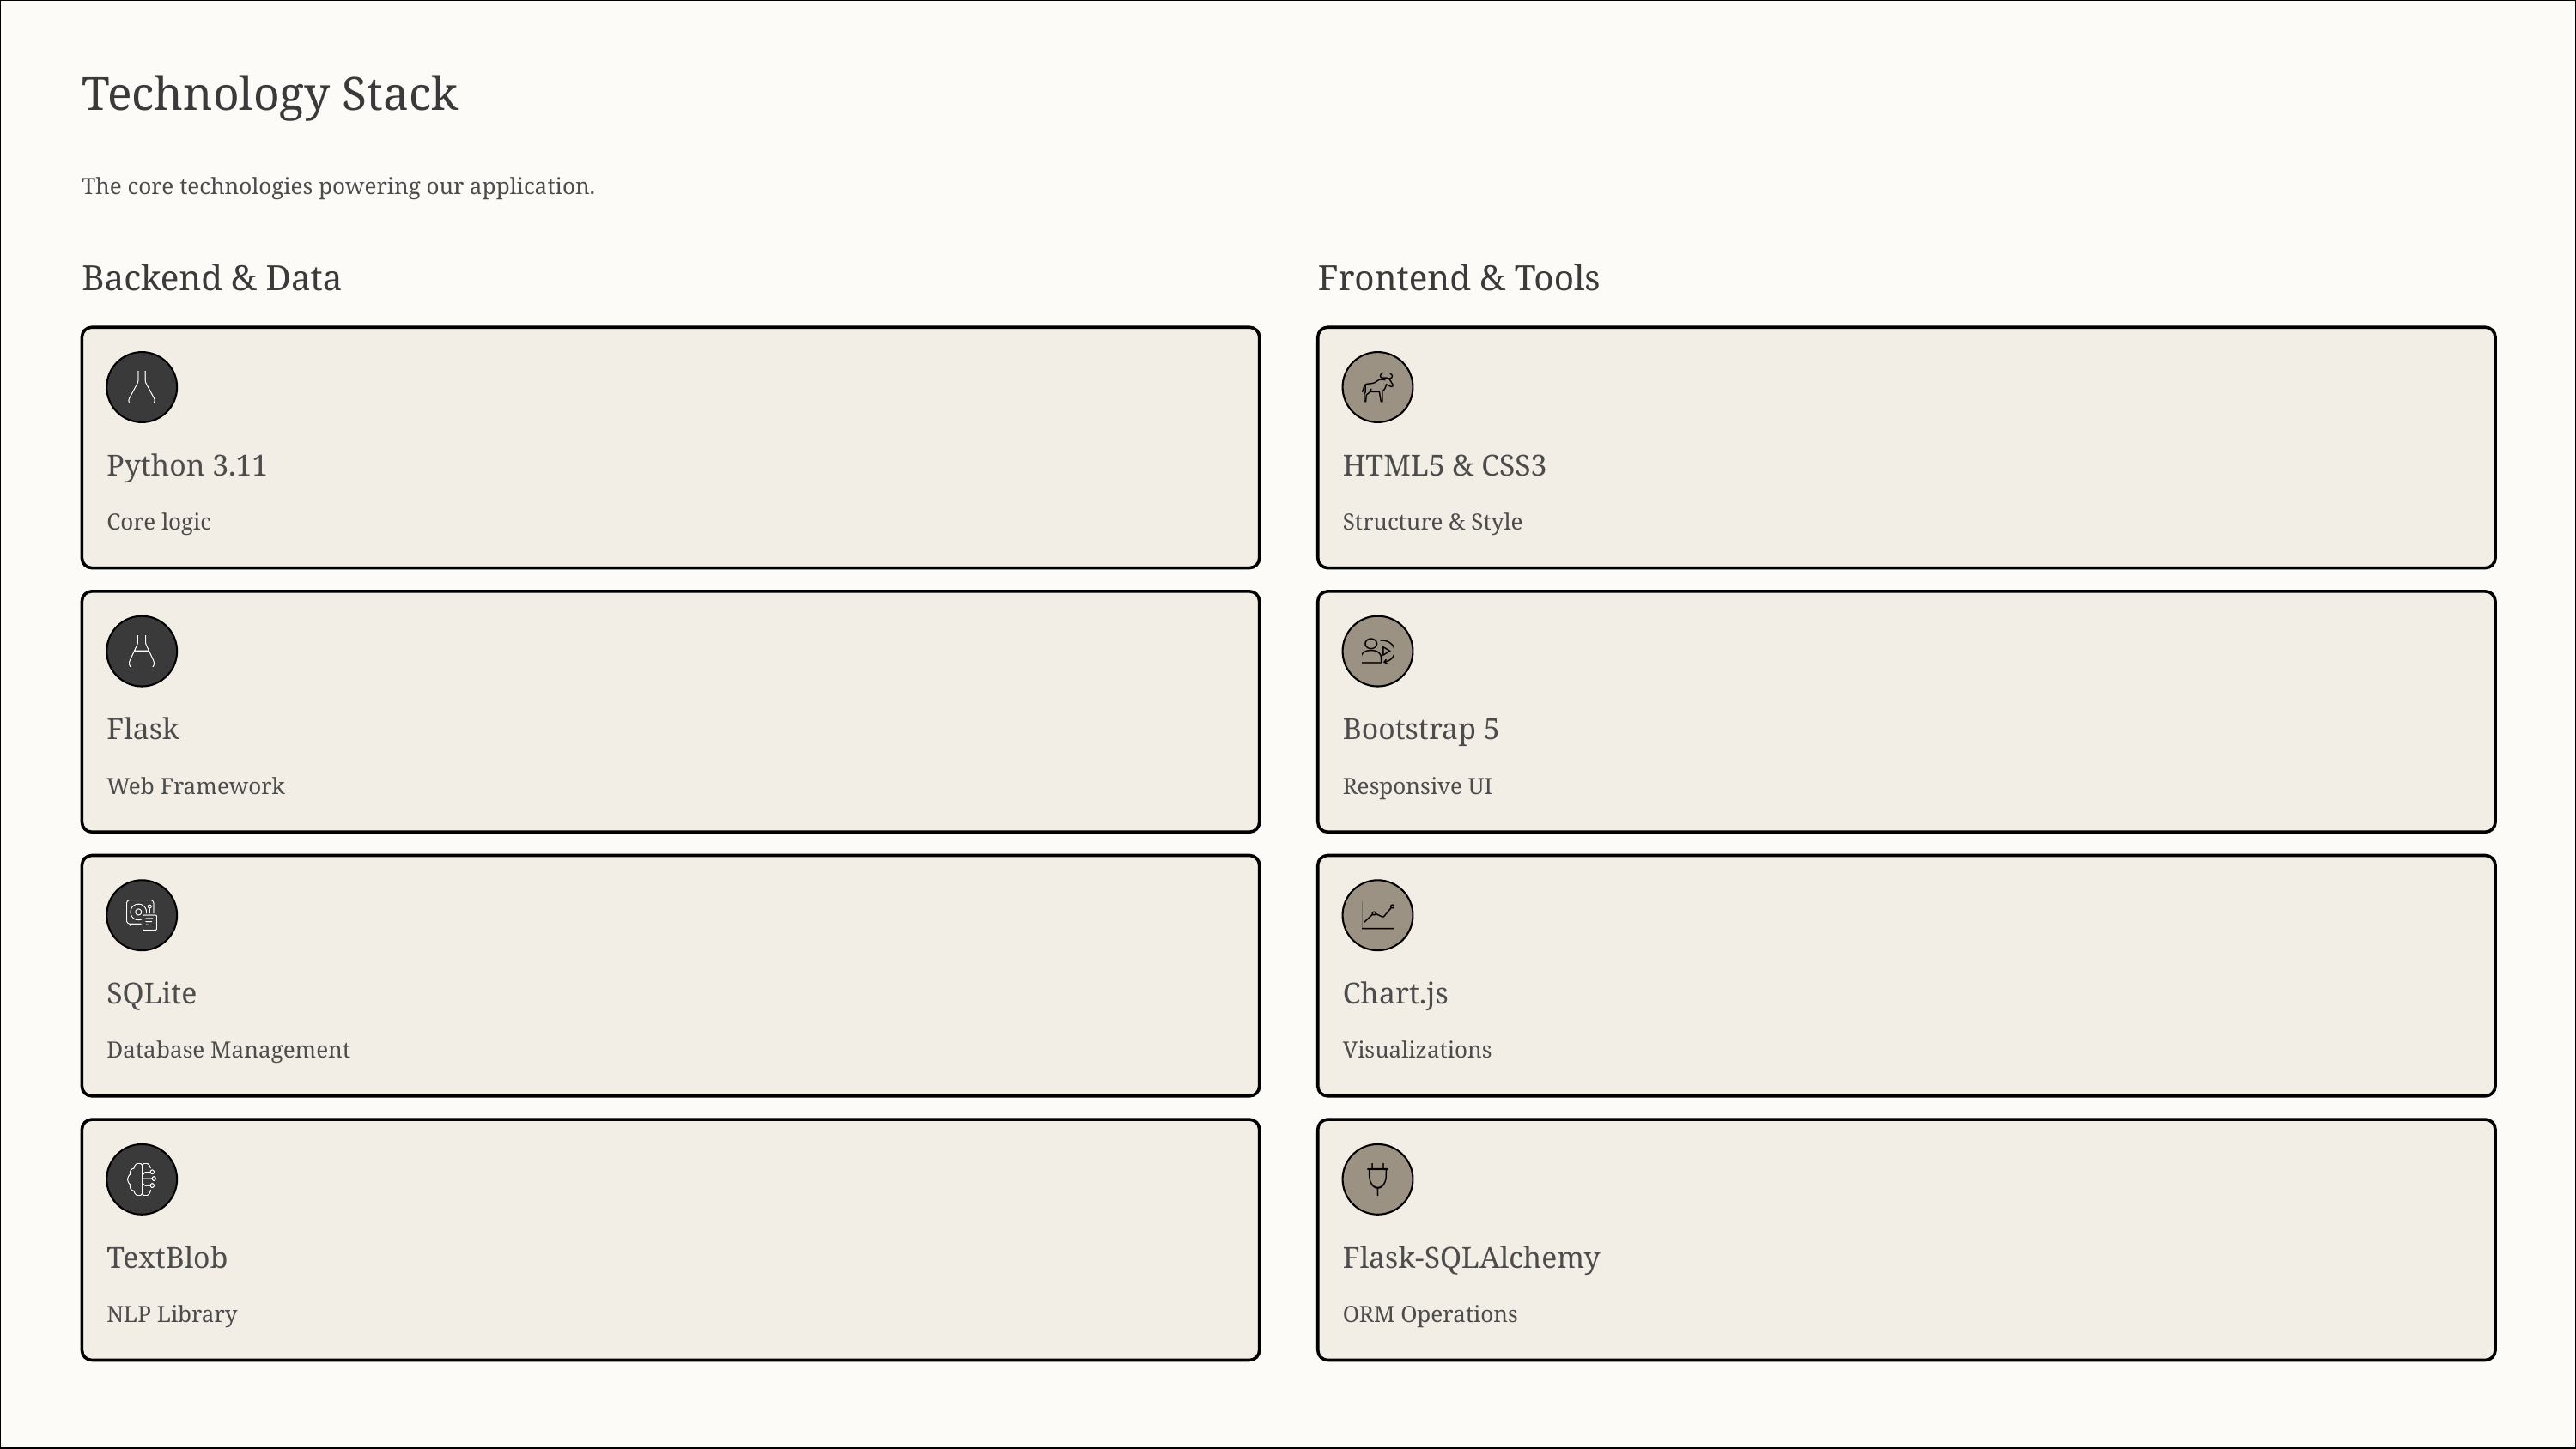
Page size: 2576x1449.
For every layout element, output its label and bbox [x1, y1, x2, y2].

text_box [1316, 590, 2497, 834]
text_box [1342, 880, 1413, 951]
text_box [81, 326, 1261, 569]
text_box [1316, 854, 2497, 1097]
text_box [1342, 615, 1413, 687]
text_box [106, 351, 178, 423]
text_box [106, 880, 178, 951]
text_box [81, 854, 1261, 1097]
text_box [81, 590, 1261, 834]
text_box [1316, 1119, 2497, 1361]
text_box [81, 1119, 1261, 1361]
text_box [106, 615, 178, 687]
text_box [106, 1143, 178, 1215]
text_box [0, 0, 2576, 1449]
text_box [1316, 326, 2497, 569]
text_box [1342, 351, 1413, 423]
text_box [1342, 1143, 1413, 1215]
